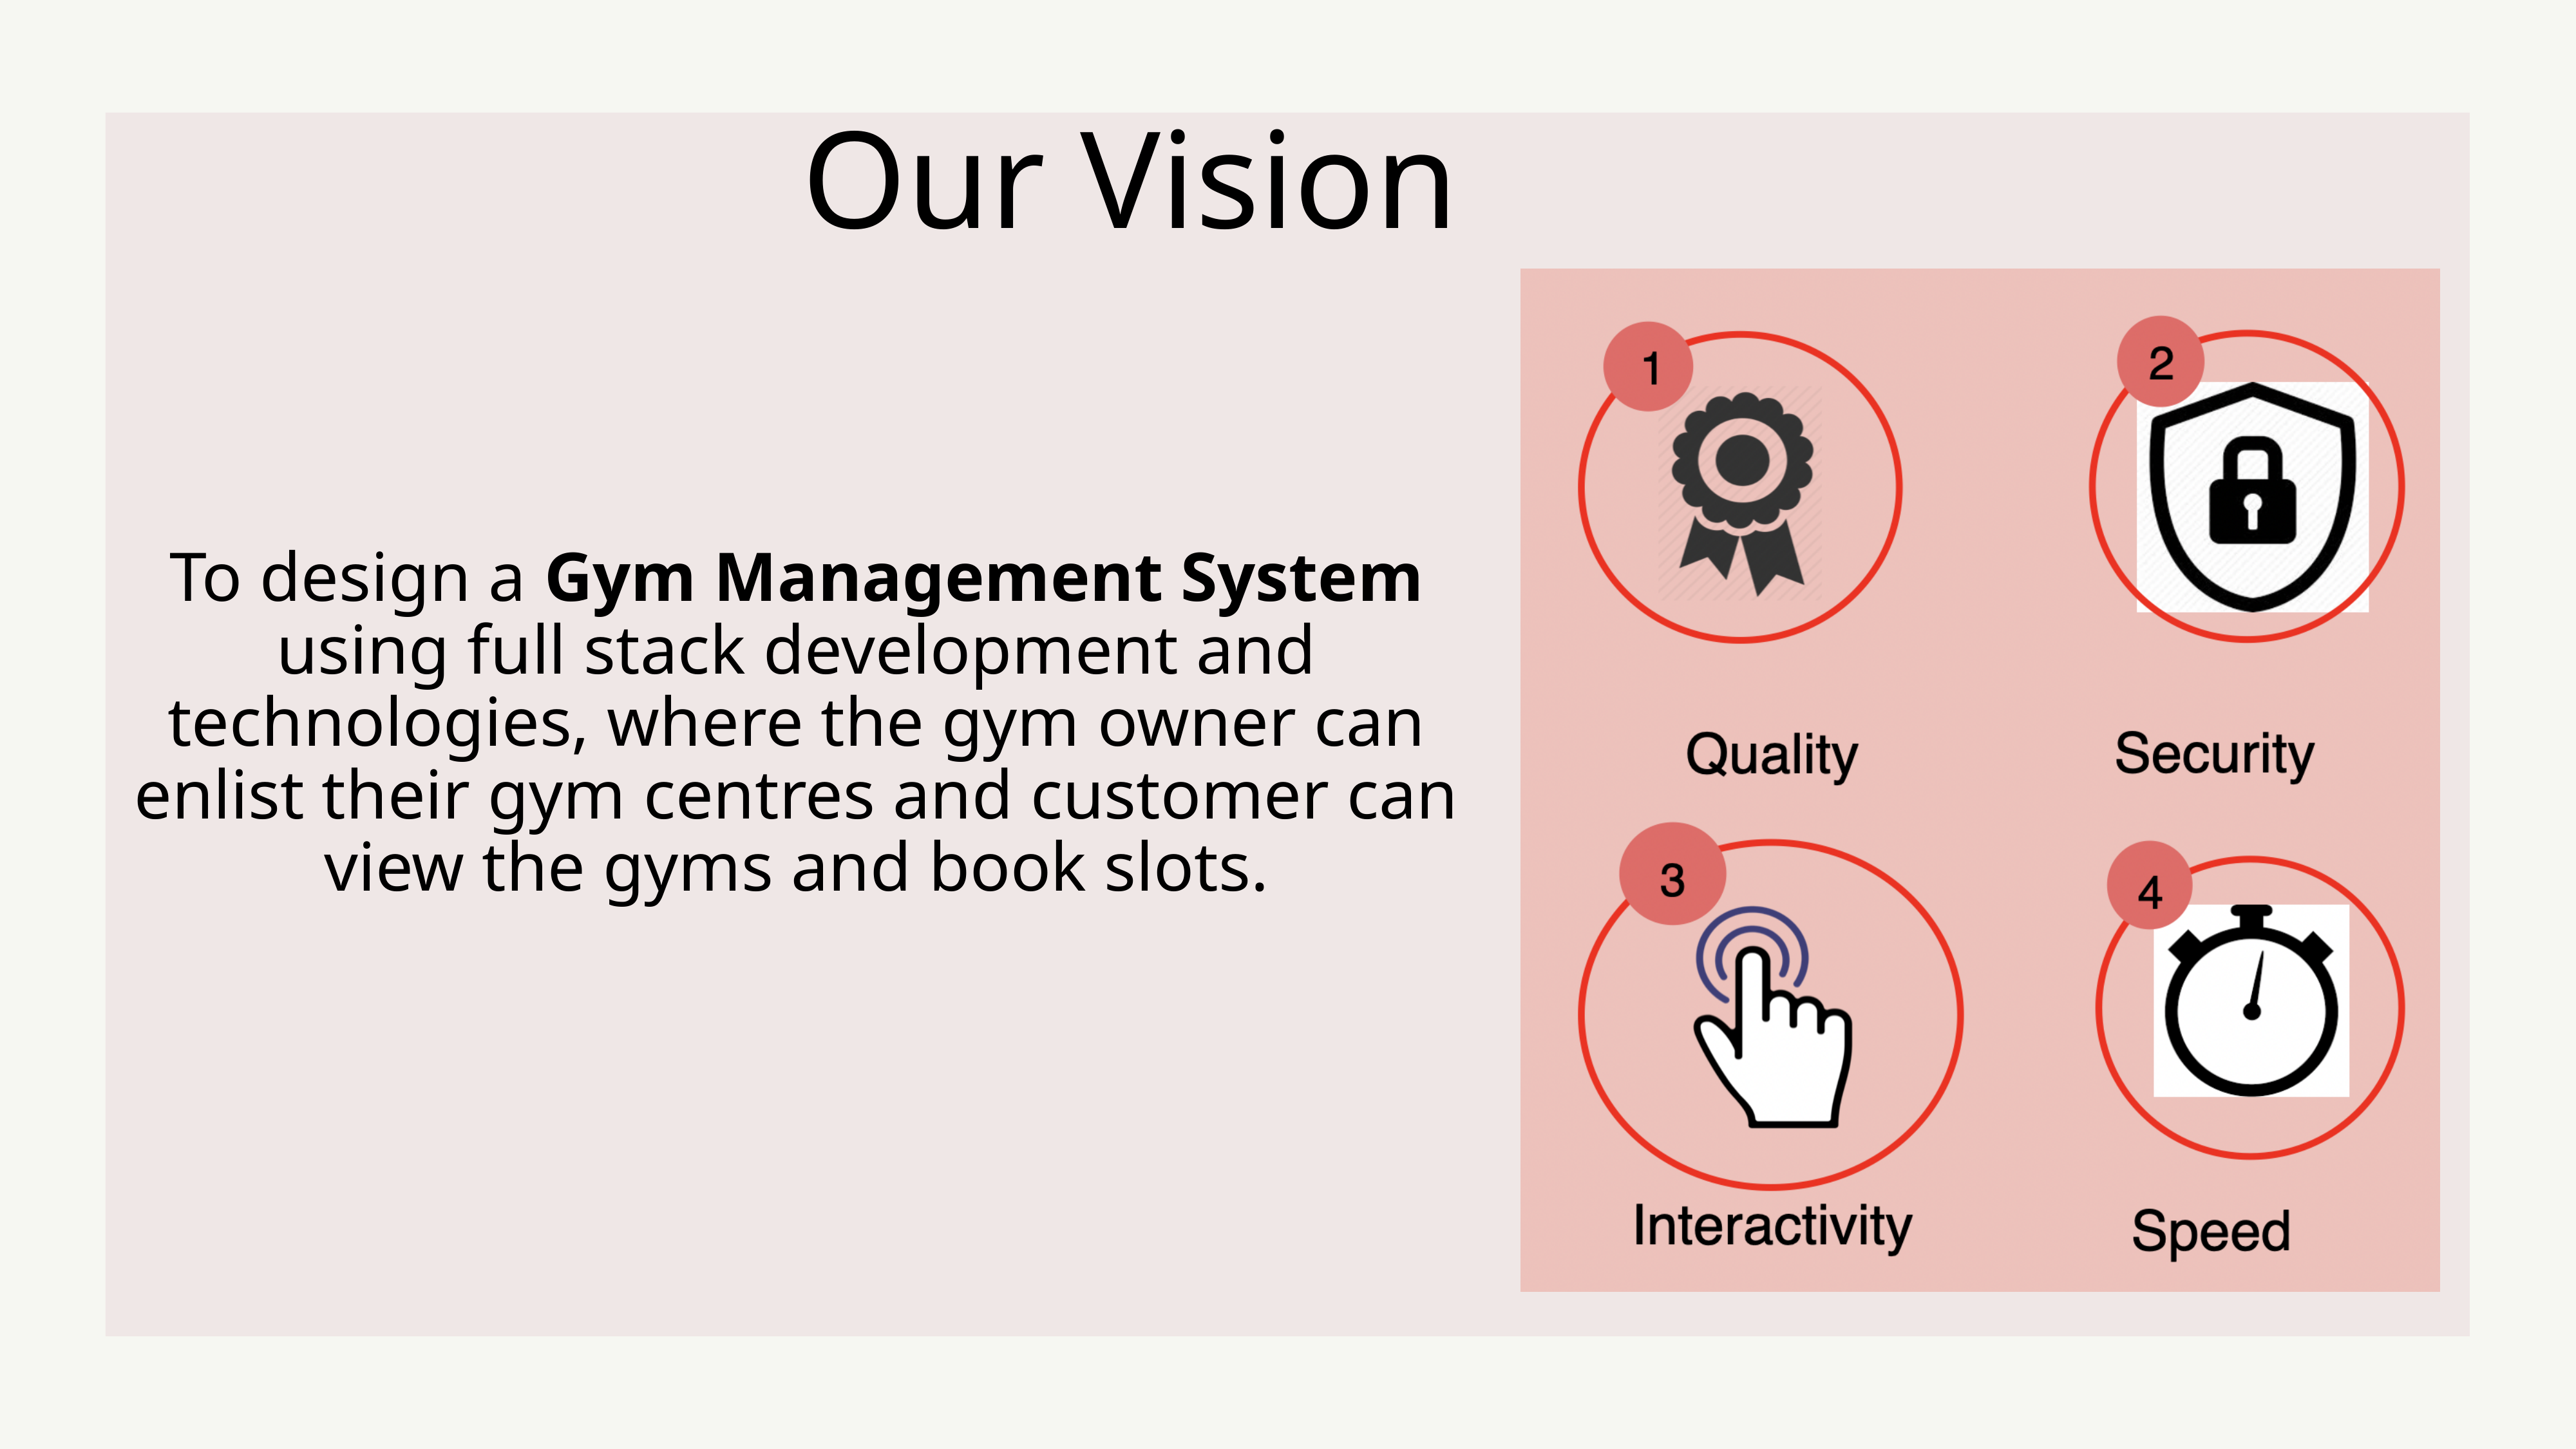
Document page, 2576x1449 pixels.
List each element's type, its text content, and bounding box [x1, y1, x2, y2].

picture [1520, 269, 2441, 1293]
text_box Our Vision [631, 107, 1630, 262]
text_box To design a Gym Management System using full stack development and technologies, where the gym owner can enlist their gym centres and customer can view the gyms and book slots. [128, 538, 1466, 911]
